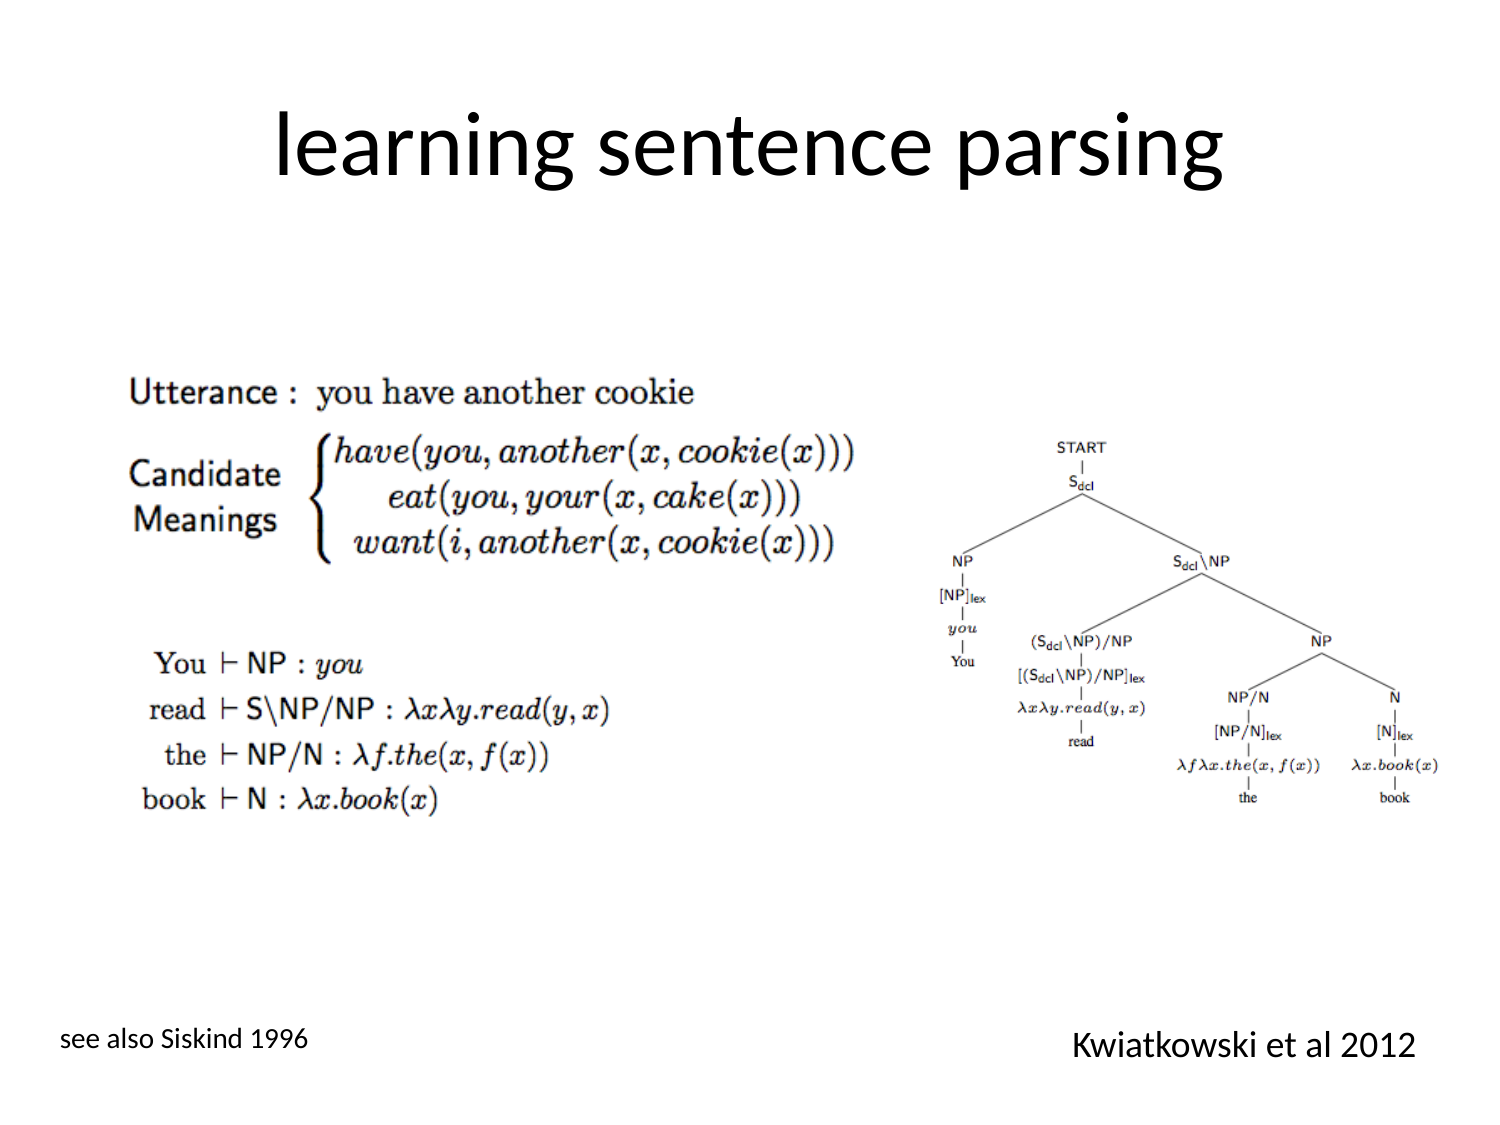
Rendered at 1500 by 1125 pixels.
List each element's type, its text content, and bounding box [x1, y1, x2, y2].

picture [74, 630, 658, 832]
text_box see also Siskind 1996 [45, 1012, 324, 1063]
title learning sentence parsing [75, 45, 1425, 233]
picture [103, 337, 1452, 826]
text_box Kwiatkowski et al 2012 [1057, 1012, 1432, 1073]
